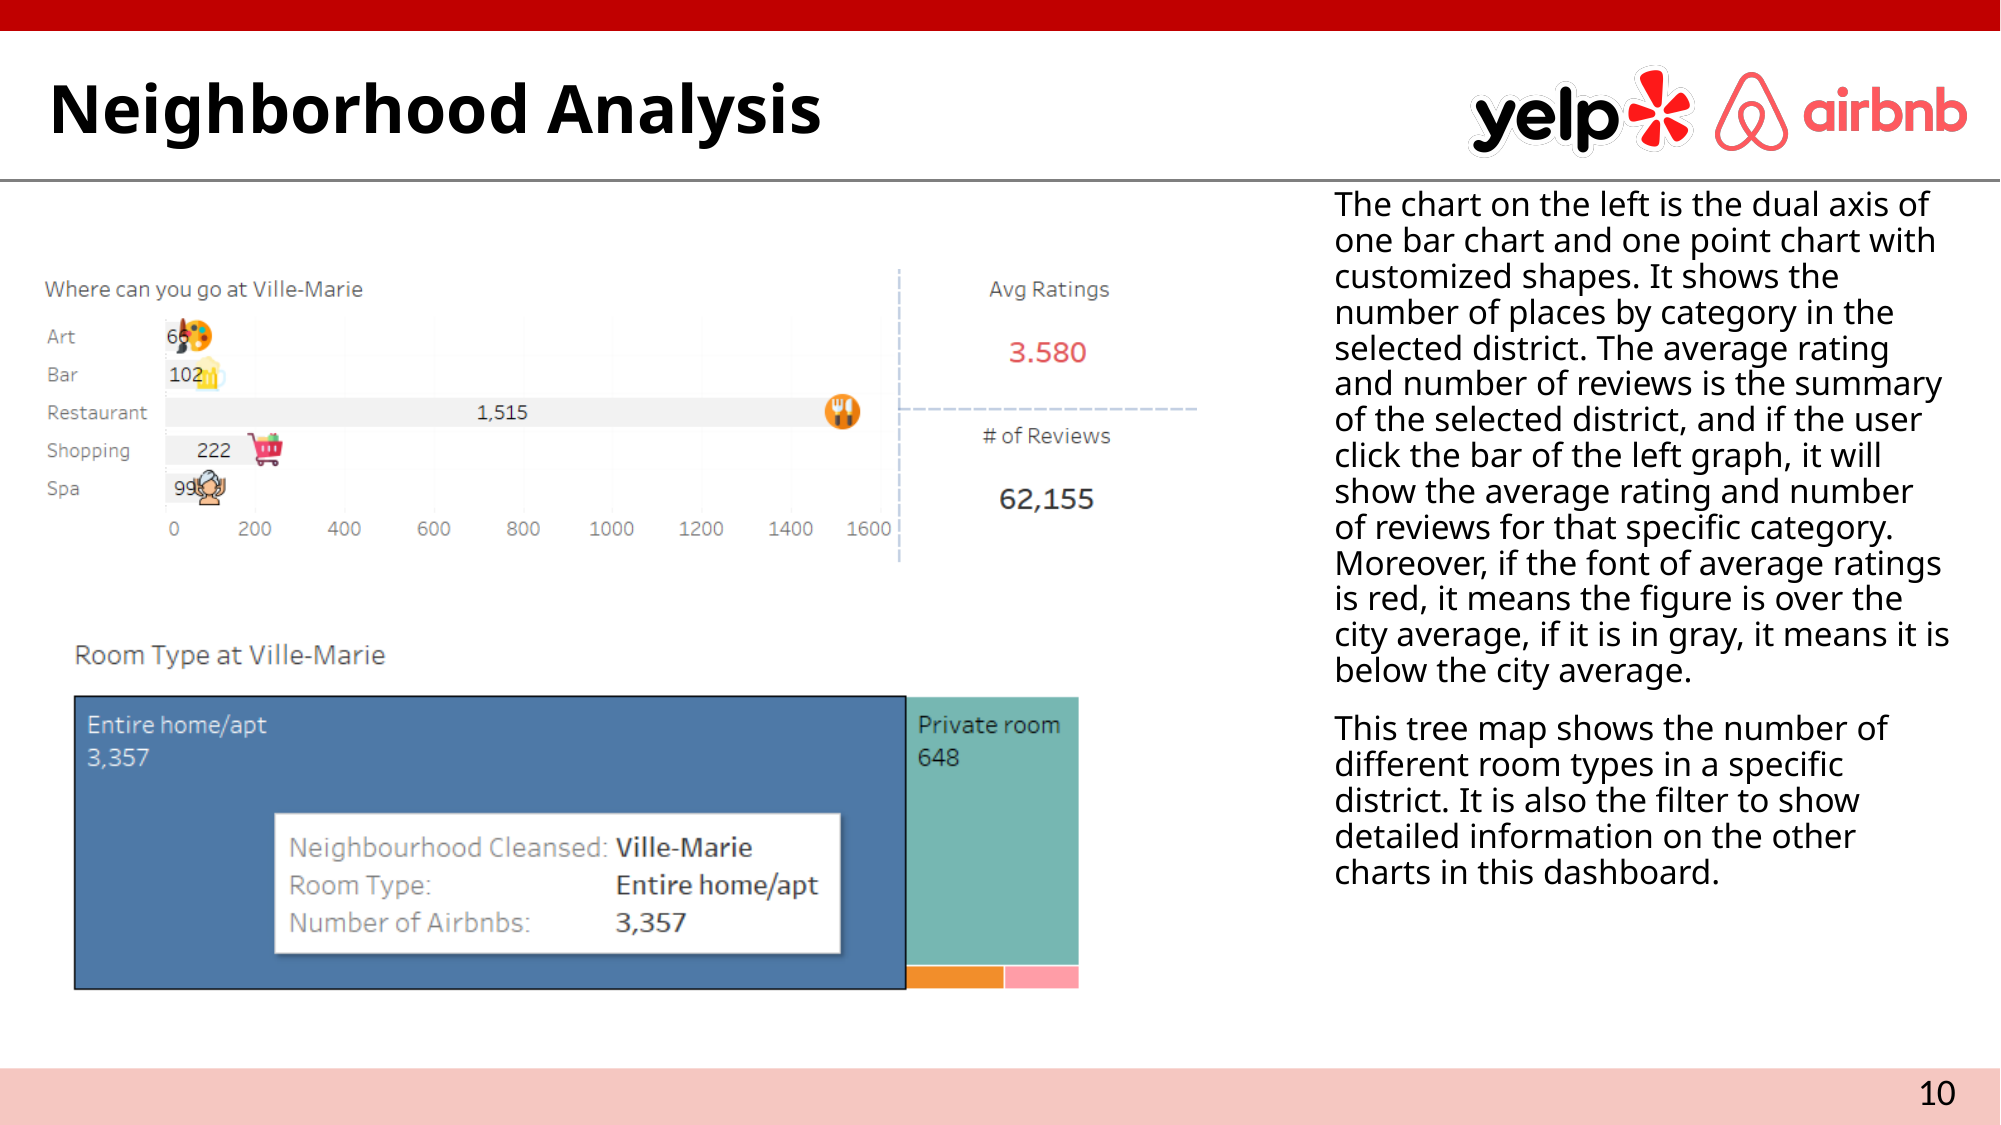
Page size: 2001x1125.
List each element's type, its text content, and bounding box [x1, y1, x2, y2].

picture [33, 269, 1197, 567]
picture [1715, 72, 1967, 151]
text_box This tree map shows the number of different room types in a specific district. It is also the filter to show detailed information on the other charts in this dashboard. [1300, 704, 1967, 935]
title Neighborhood Analysis [33, 42, 1469, 181]
text_box The chart on the left is the dual axis of one bar chart and one point chart with customized shapes. It shows the number of places by category in the selected district. The average rating and number of reviews is the summary of the selected district, and if the user click the bar of the left graph, it will show the average rating and number of reviews for that specific category. Moreover, if the font of average ratings is red, it means the figure is over the city average, if it is in gray, it means it is below the city average. [1300, 180, 1967, 704]
picture [1469, 65, 1695, 158]
picture [68, 641, 1104, 998]
